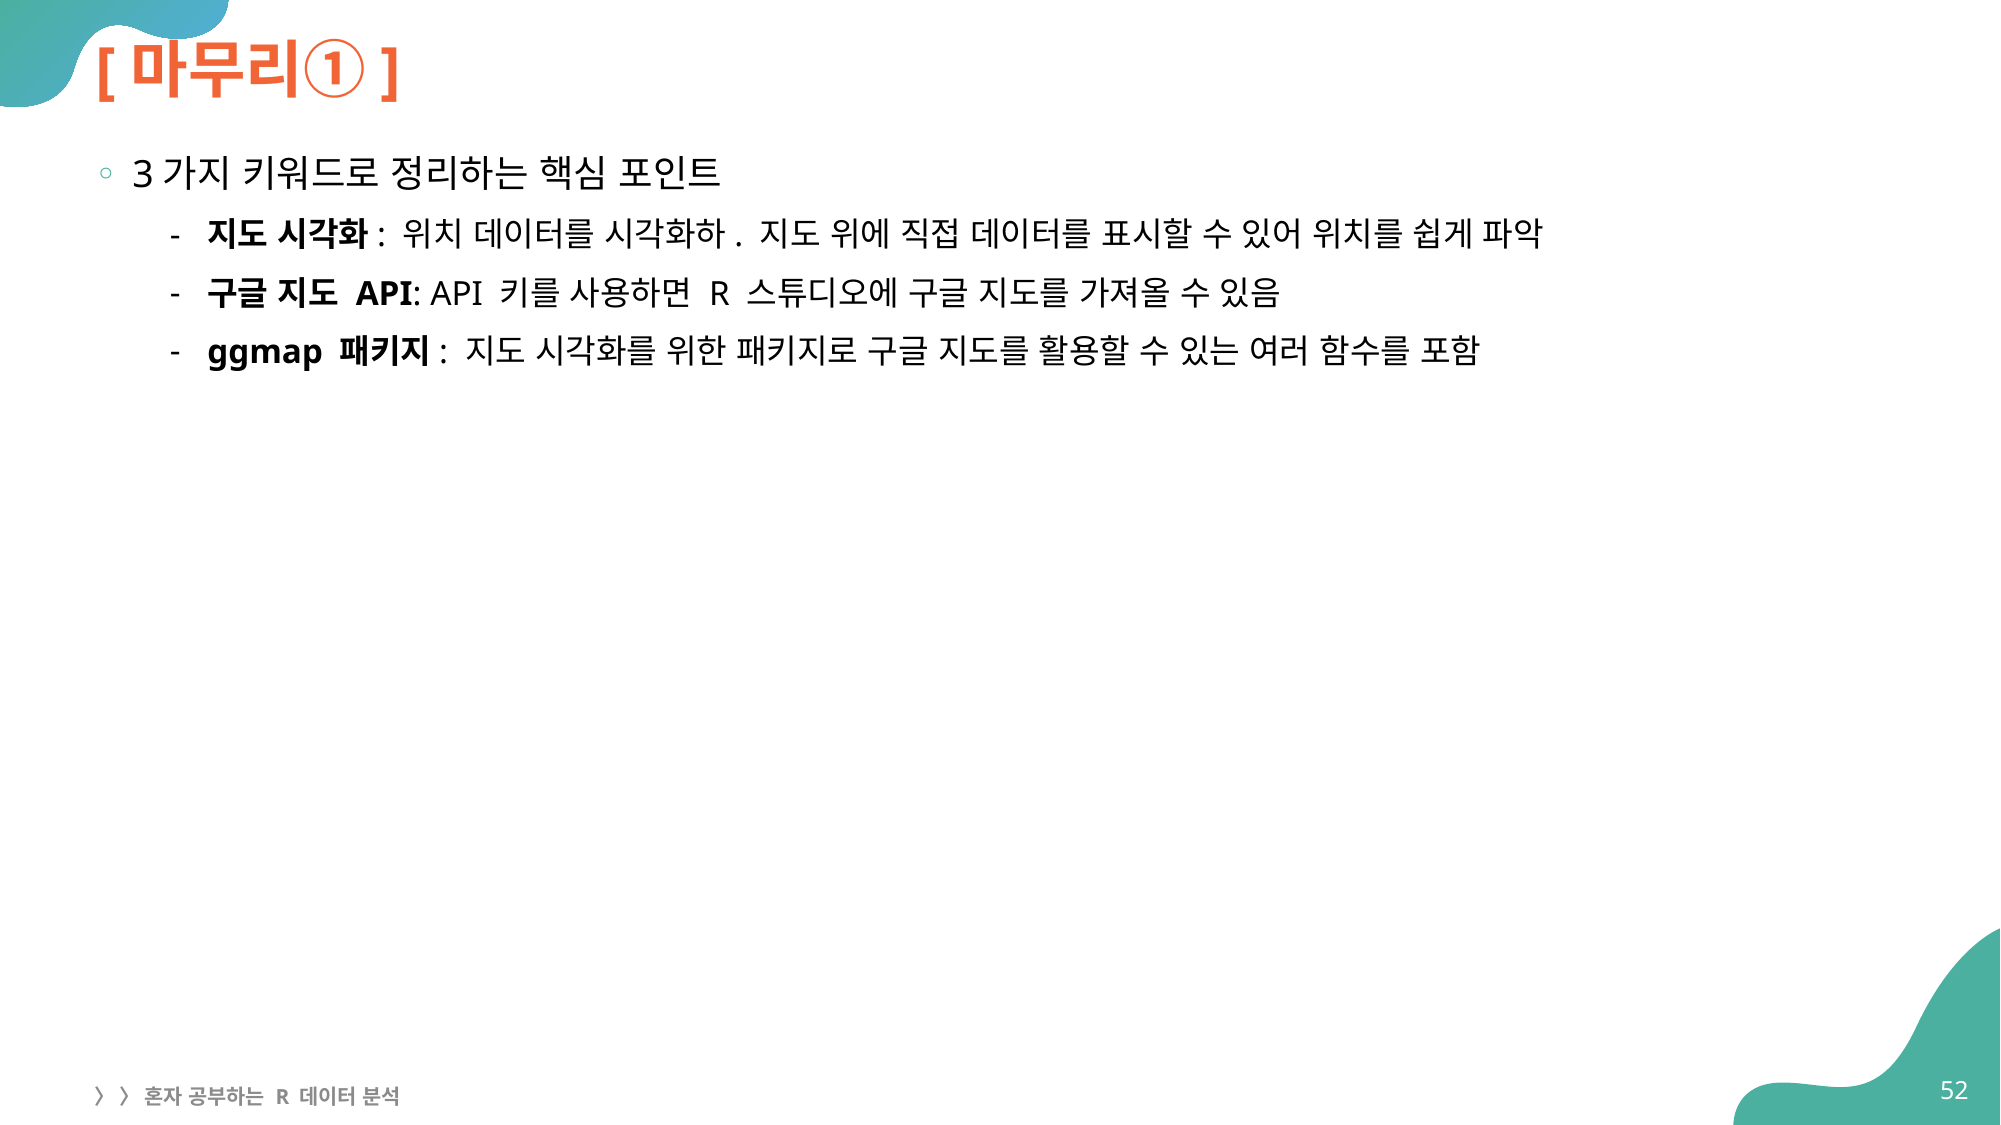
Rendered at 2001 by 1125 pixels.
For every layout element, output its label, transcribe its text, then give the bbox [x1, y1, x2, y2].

slide_number 52 [1917, 1061, 1984, 1122]
footer 〉 〉 혼자 공부하는 R 데이터 분석 [79, 1079, 755, 1114]
title [마무리①] [79, 17, 1931, 128]
text_box 3가지 키워드로 정리하는 핵심 포인트 지도 시각화: 위치 데이터를 시각화하. 지도 위에 직접 데이터를 표시할 수 있어 위치를 쉽게 파악 구글 지도 API: API 키를 사용하면 R 스튜디오에 구글 지도를 가져올 수 있음 ggmap 패키지: 지도 시각화를 위한 패키지로 구글 지도를 활용할 수 있는 여러 함수를 포함 [79, 133, 1931, 1079]
